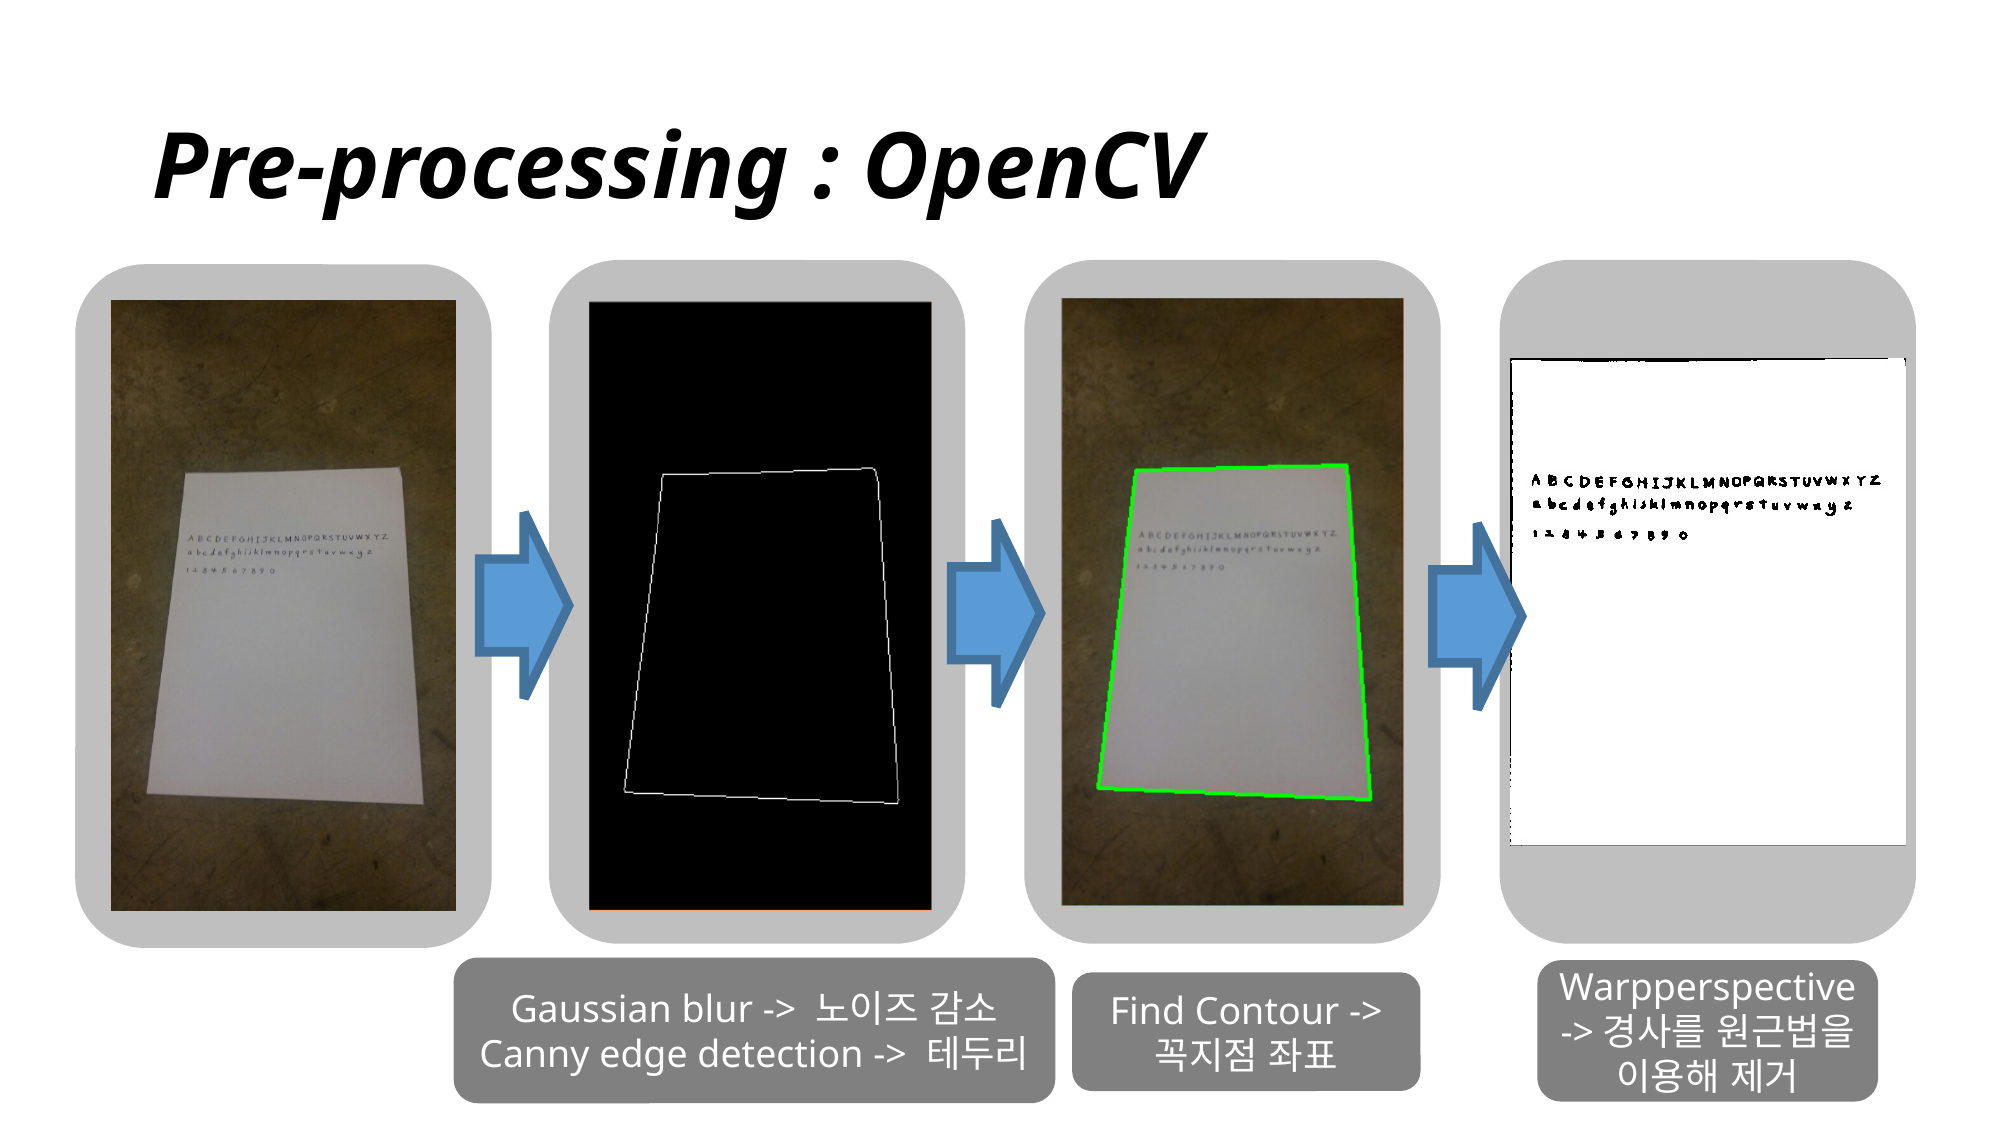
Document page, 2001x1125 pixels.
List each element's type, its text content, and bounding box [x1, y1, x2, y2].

text_box [1023, 258, 1442, 945]
text_box Find Contour -> 꼭지점 좌표 [1071, 971, 1422, 1093]
picture [111, 300, 456, 911]
text_box [1431, 523, 1510, 710]
picture [1061, 298, 1404, 906]
picture [1510, 358, 1906, 846]
text_box [478, 512, 570, 699]
picture [589, 301, 932, 911]
text_box [1498, 258, 1918, 945]
text_box [547, 258, 967, 945]
text_box Gaussian blur -> 노이즈 감소 Canny edge detection -> 테두리 [452, 956, 1057, 1105]
text_box Warpperspective ->경사를 원근법을 이용해 제거 [1536, 959, 1880, 1103]
title Pre-processing : OpenCV [137, 59, 1863, 278]
text_box [950, 519, 1042, 707]
text_box [74, 263, 493, 949]
